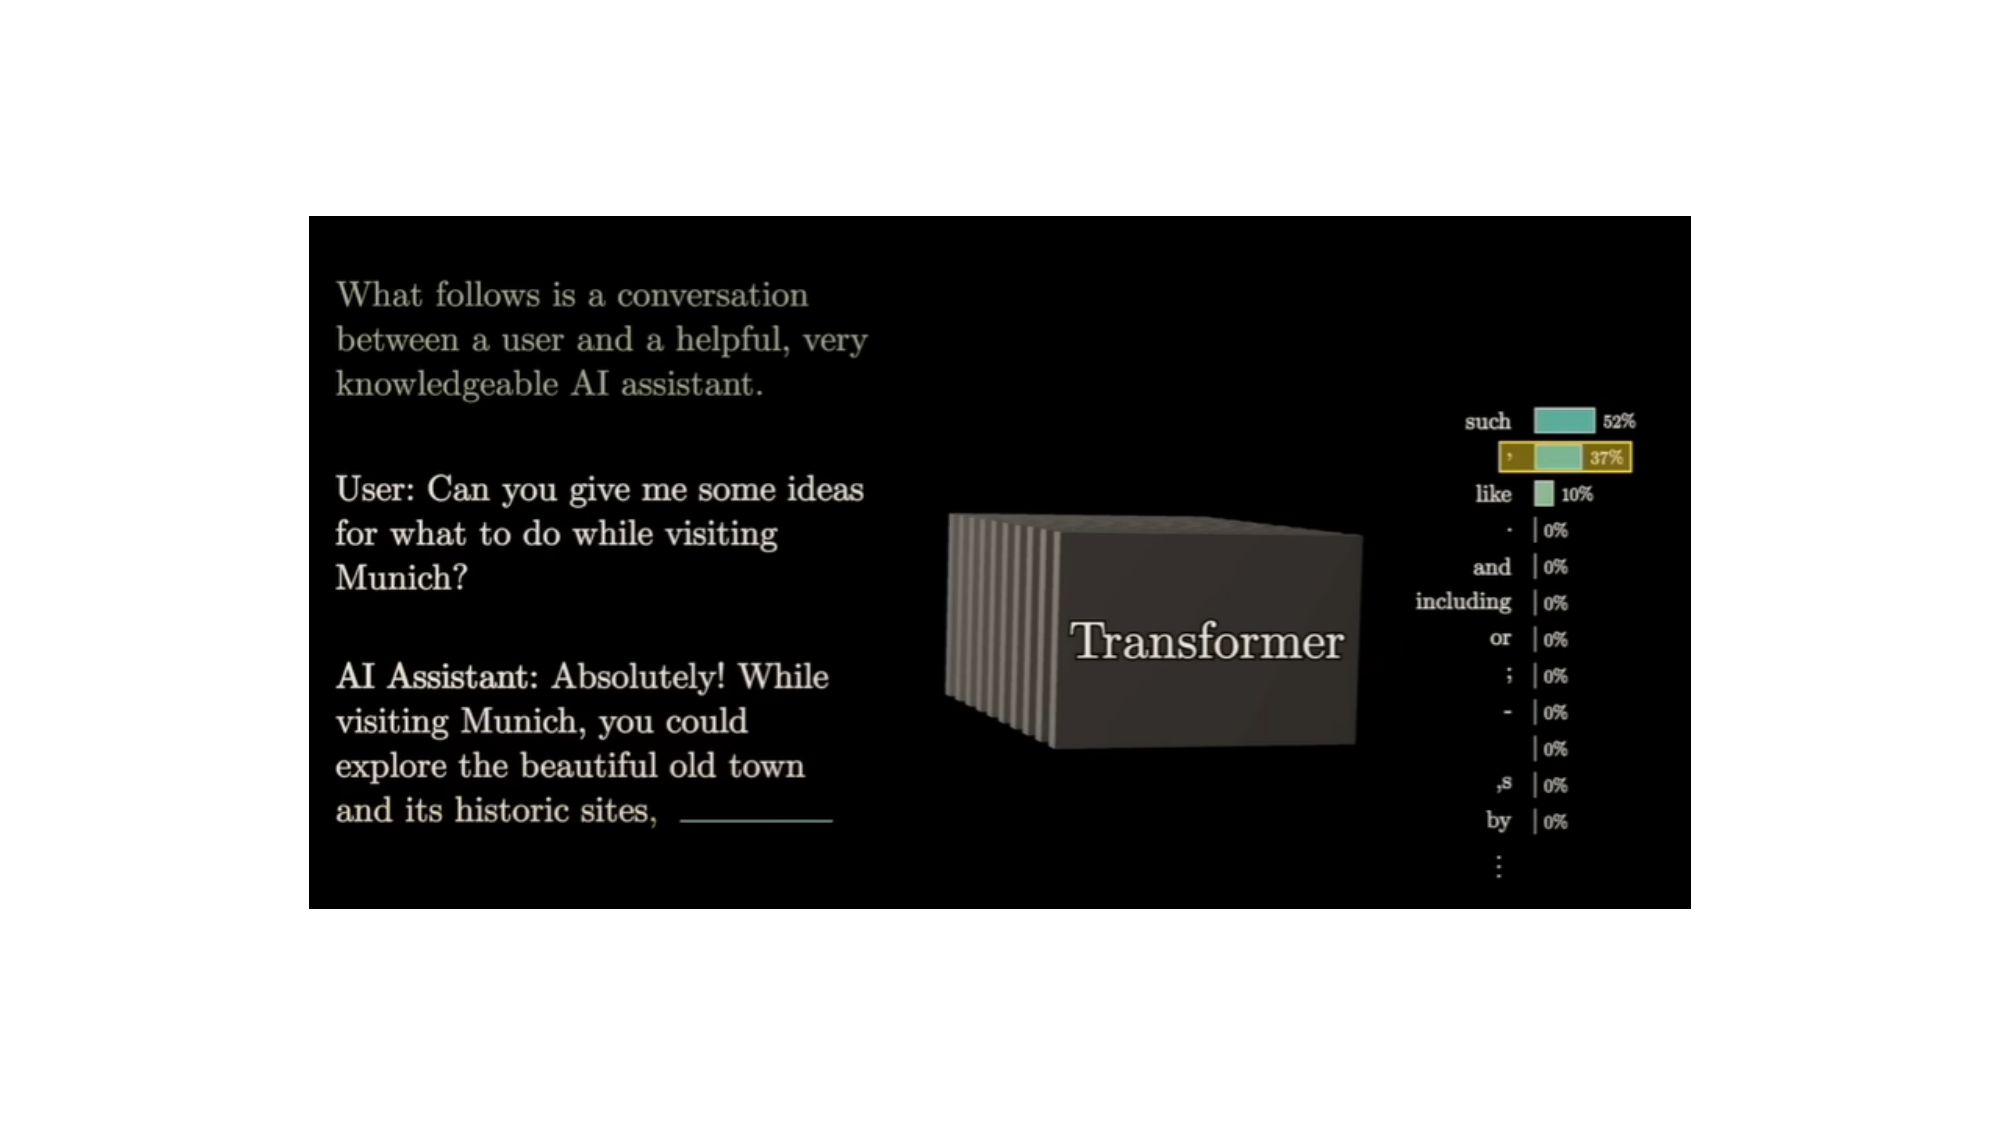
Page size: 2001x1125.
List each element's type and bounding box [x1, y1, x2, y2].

picture [309, 216, 1691, 909]
